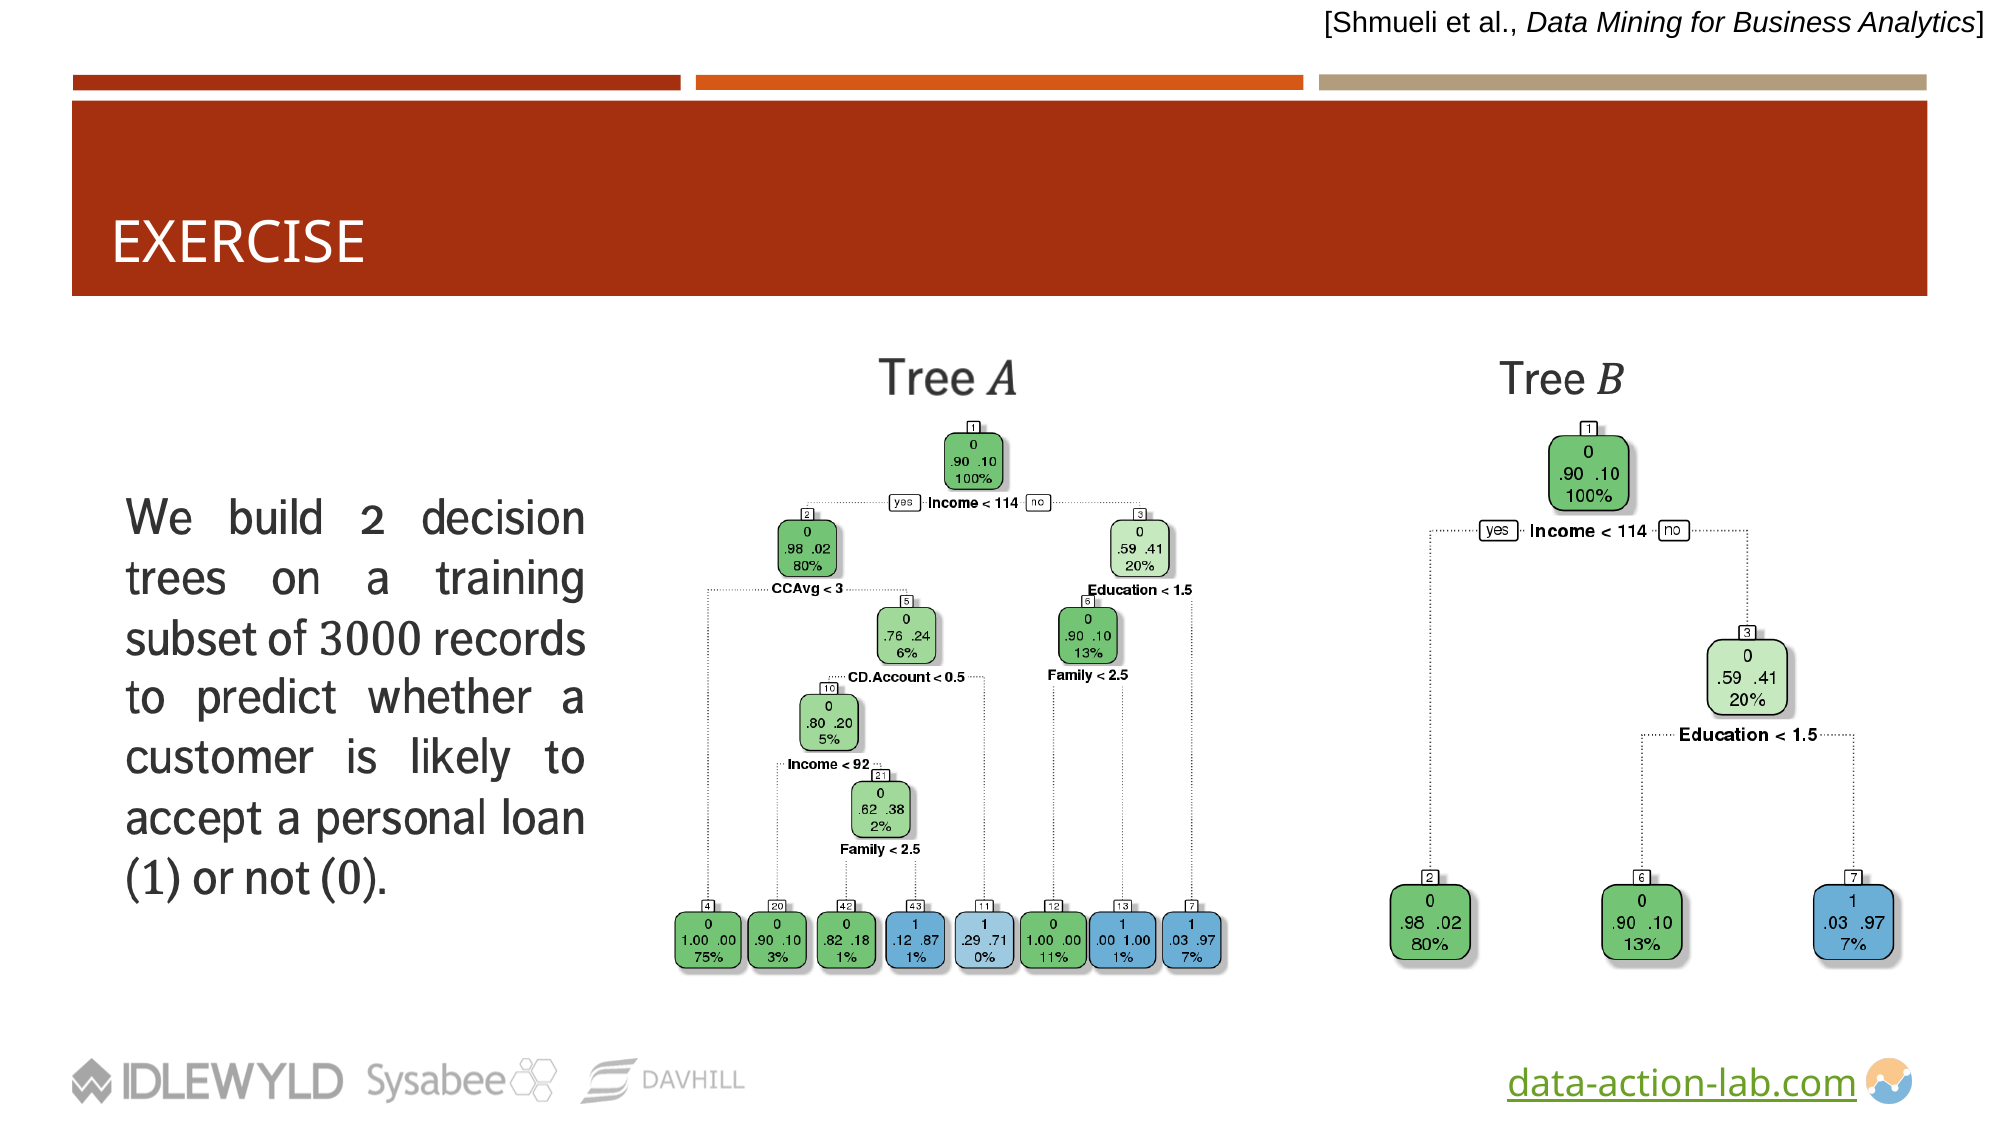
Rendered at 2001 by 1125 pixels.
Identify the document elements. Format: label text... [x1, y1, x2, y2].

title EXERCISE [95, 115, 1905, 282]
text_box [Shmueli et al., Data Mining for Business Analytics] [405, 0, 2000, 52]
picture [1381, 414, 1905, 980]
text_box [863, 345, 1036, 413]
list [95, 357, 612, 1037]
picture [669, 414, 1230, 980]
picture [72, 1058, 745, 1104]
text_box [1481, 345, 1654, 413]
